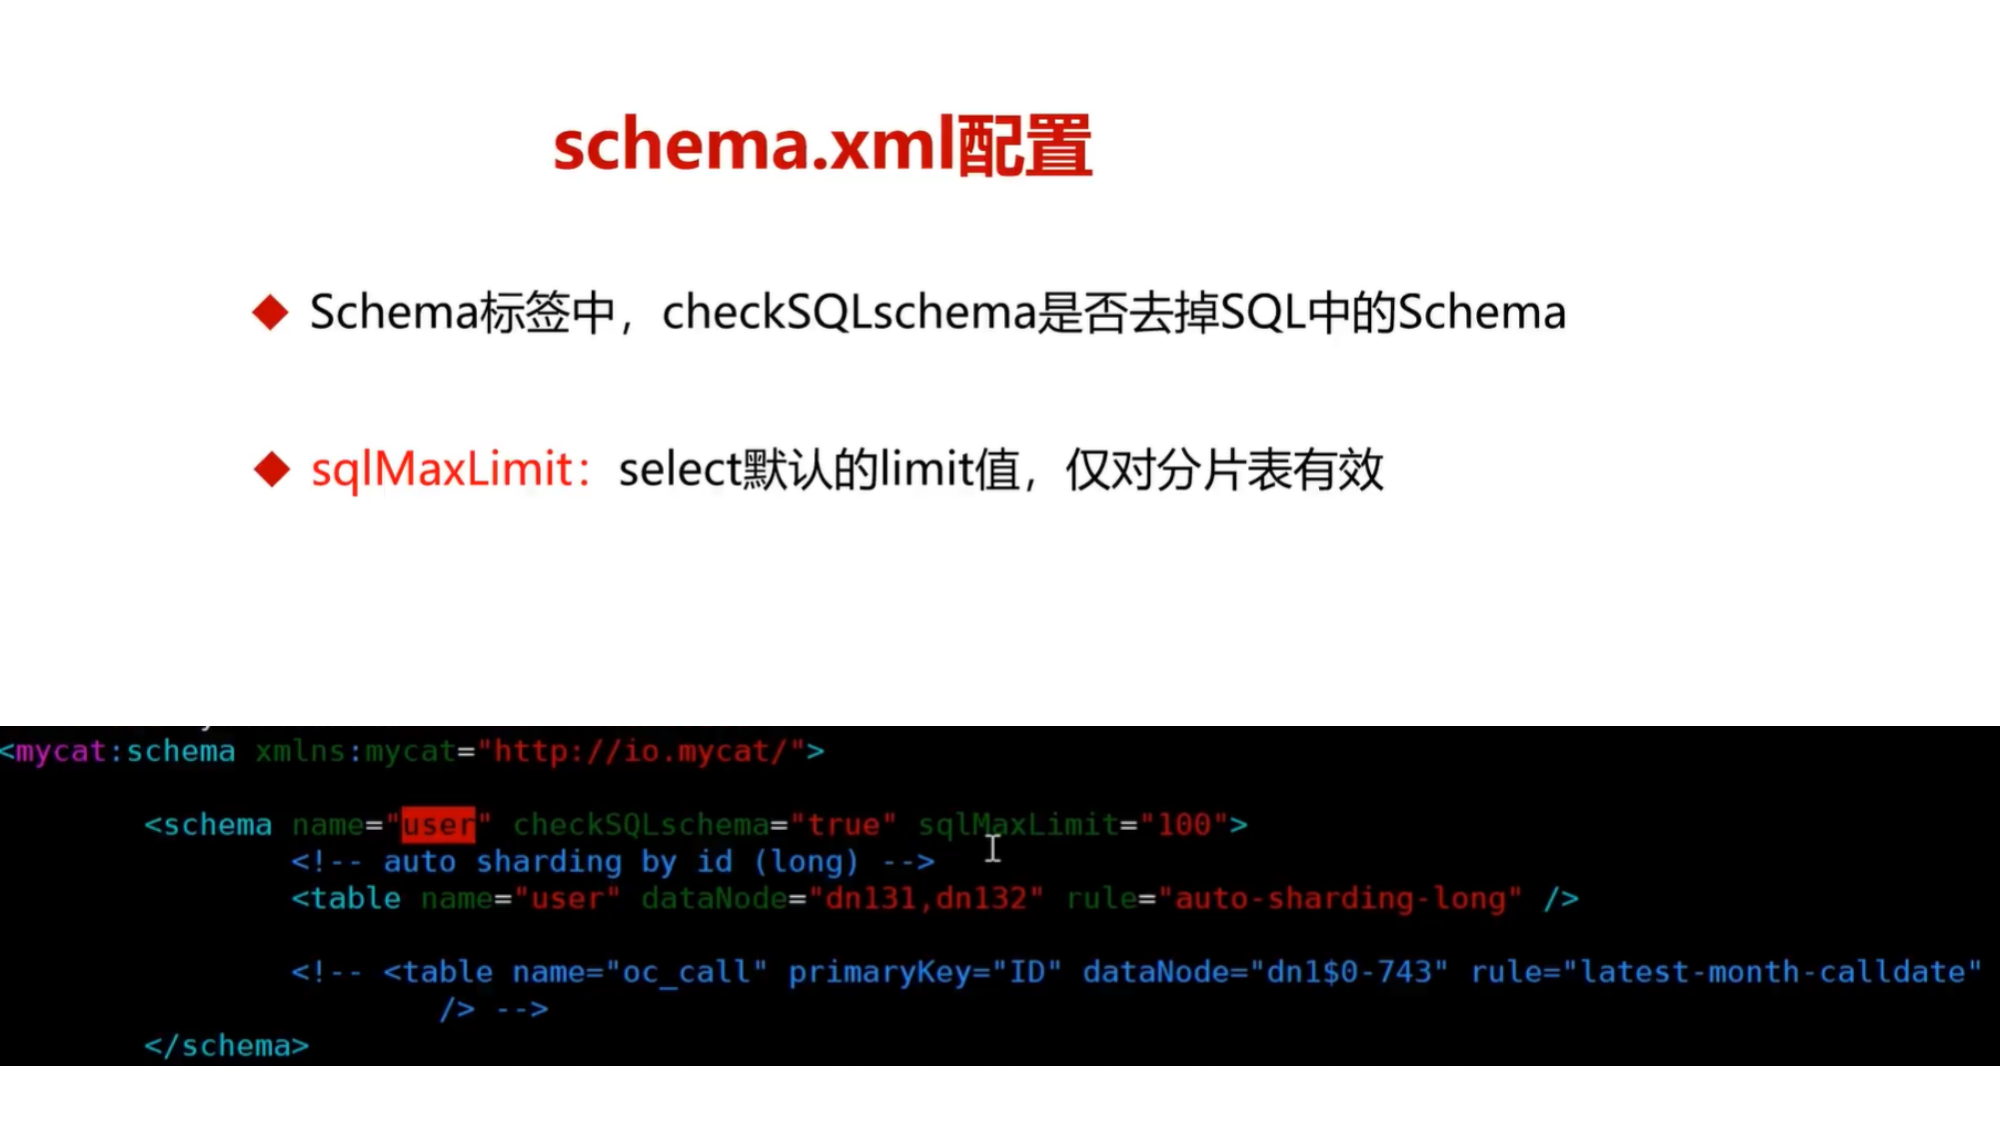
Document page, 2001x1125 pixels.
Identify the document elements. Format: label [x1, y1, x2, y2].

picture [244, 109, 1570, 507]
picture [0, 726, 2000, 1066]
